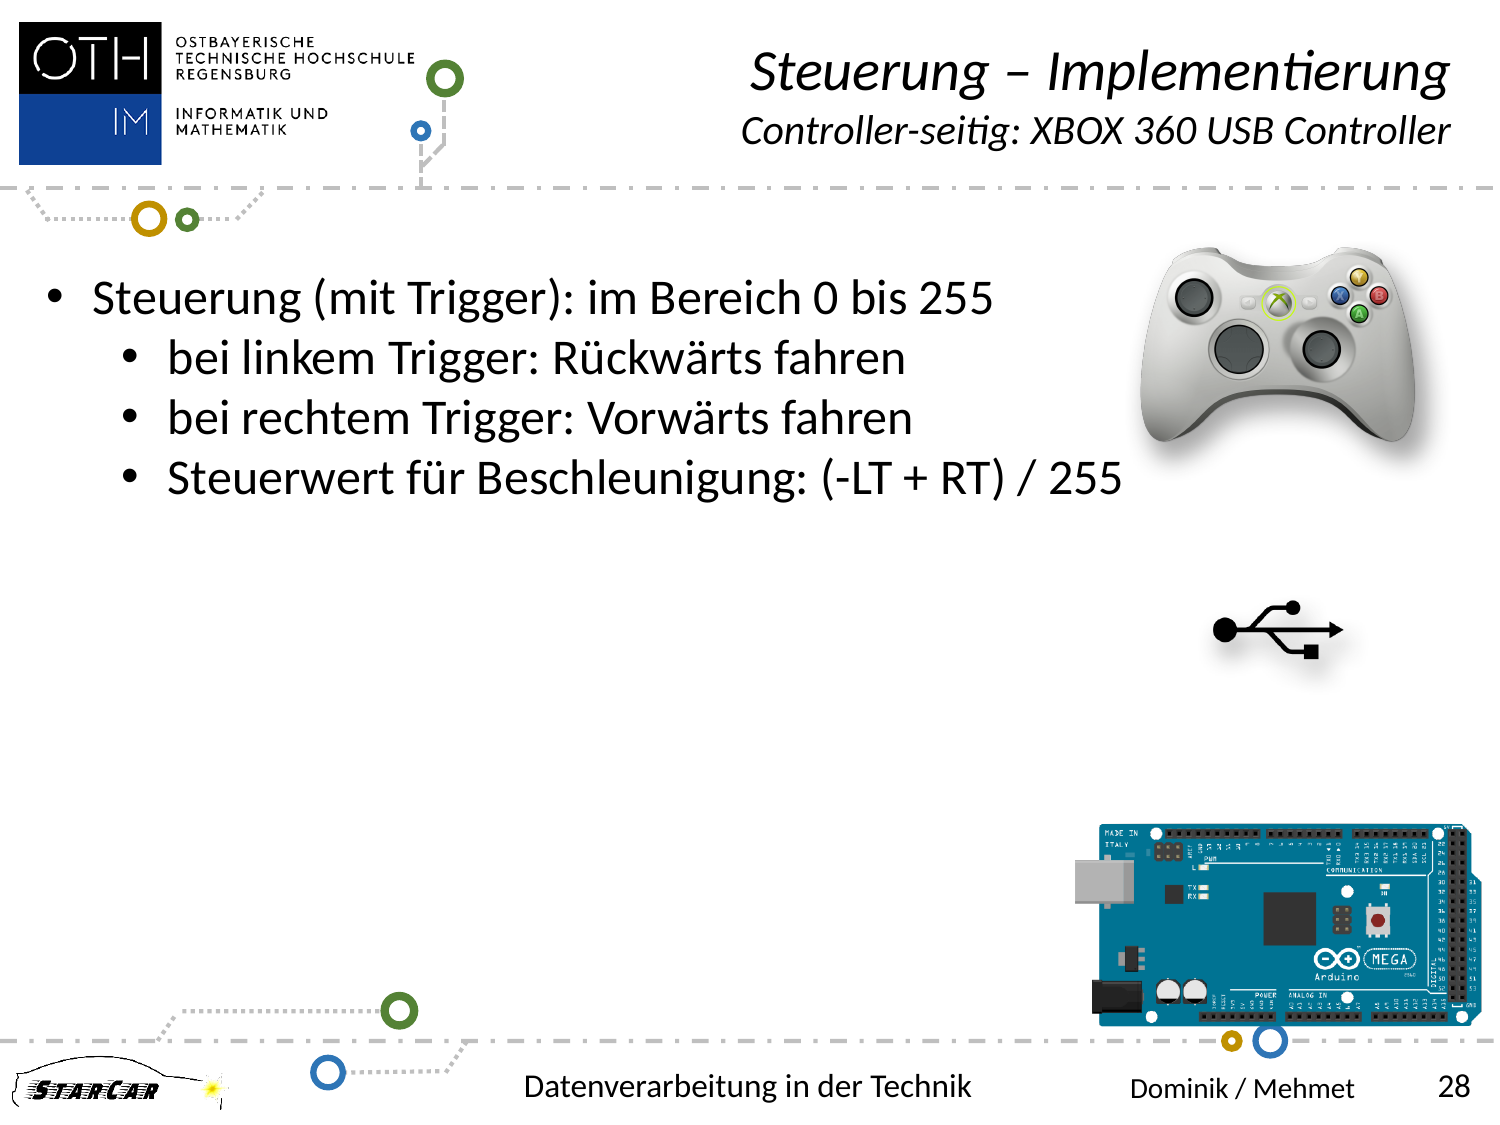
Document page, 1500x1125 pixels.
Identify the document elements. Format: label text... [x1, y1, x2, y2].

text_box Dominik / Mehmet [1115, 1062, 1416, 1113]
picture [19, 22, 428, 165]
picture [1139, 247, 1416, 443]
picture [1070, 816, 1485, 1029]
footer Datenverarbeitung in der Technik [0, 1042, 1497, 1125]
list Steuerung – Implementierung Controller-seitig: XBOX 360 USB Controller [478, 21, 1452, 164]
list Steuerung (mit Trigger): im Bereich 0 bis 255 bei linkem Trigger: Rückwärts fahren bei rechtem Trigger: Vorwärts fahren Steuerwert für Beschleunigung: (-LT + RT) / 255 [46, 264, 1452, 992]
picture [1209, 596, 1347, 663]
picture [417, 127, 424, 134]
